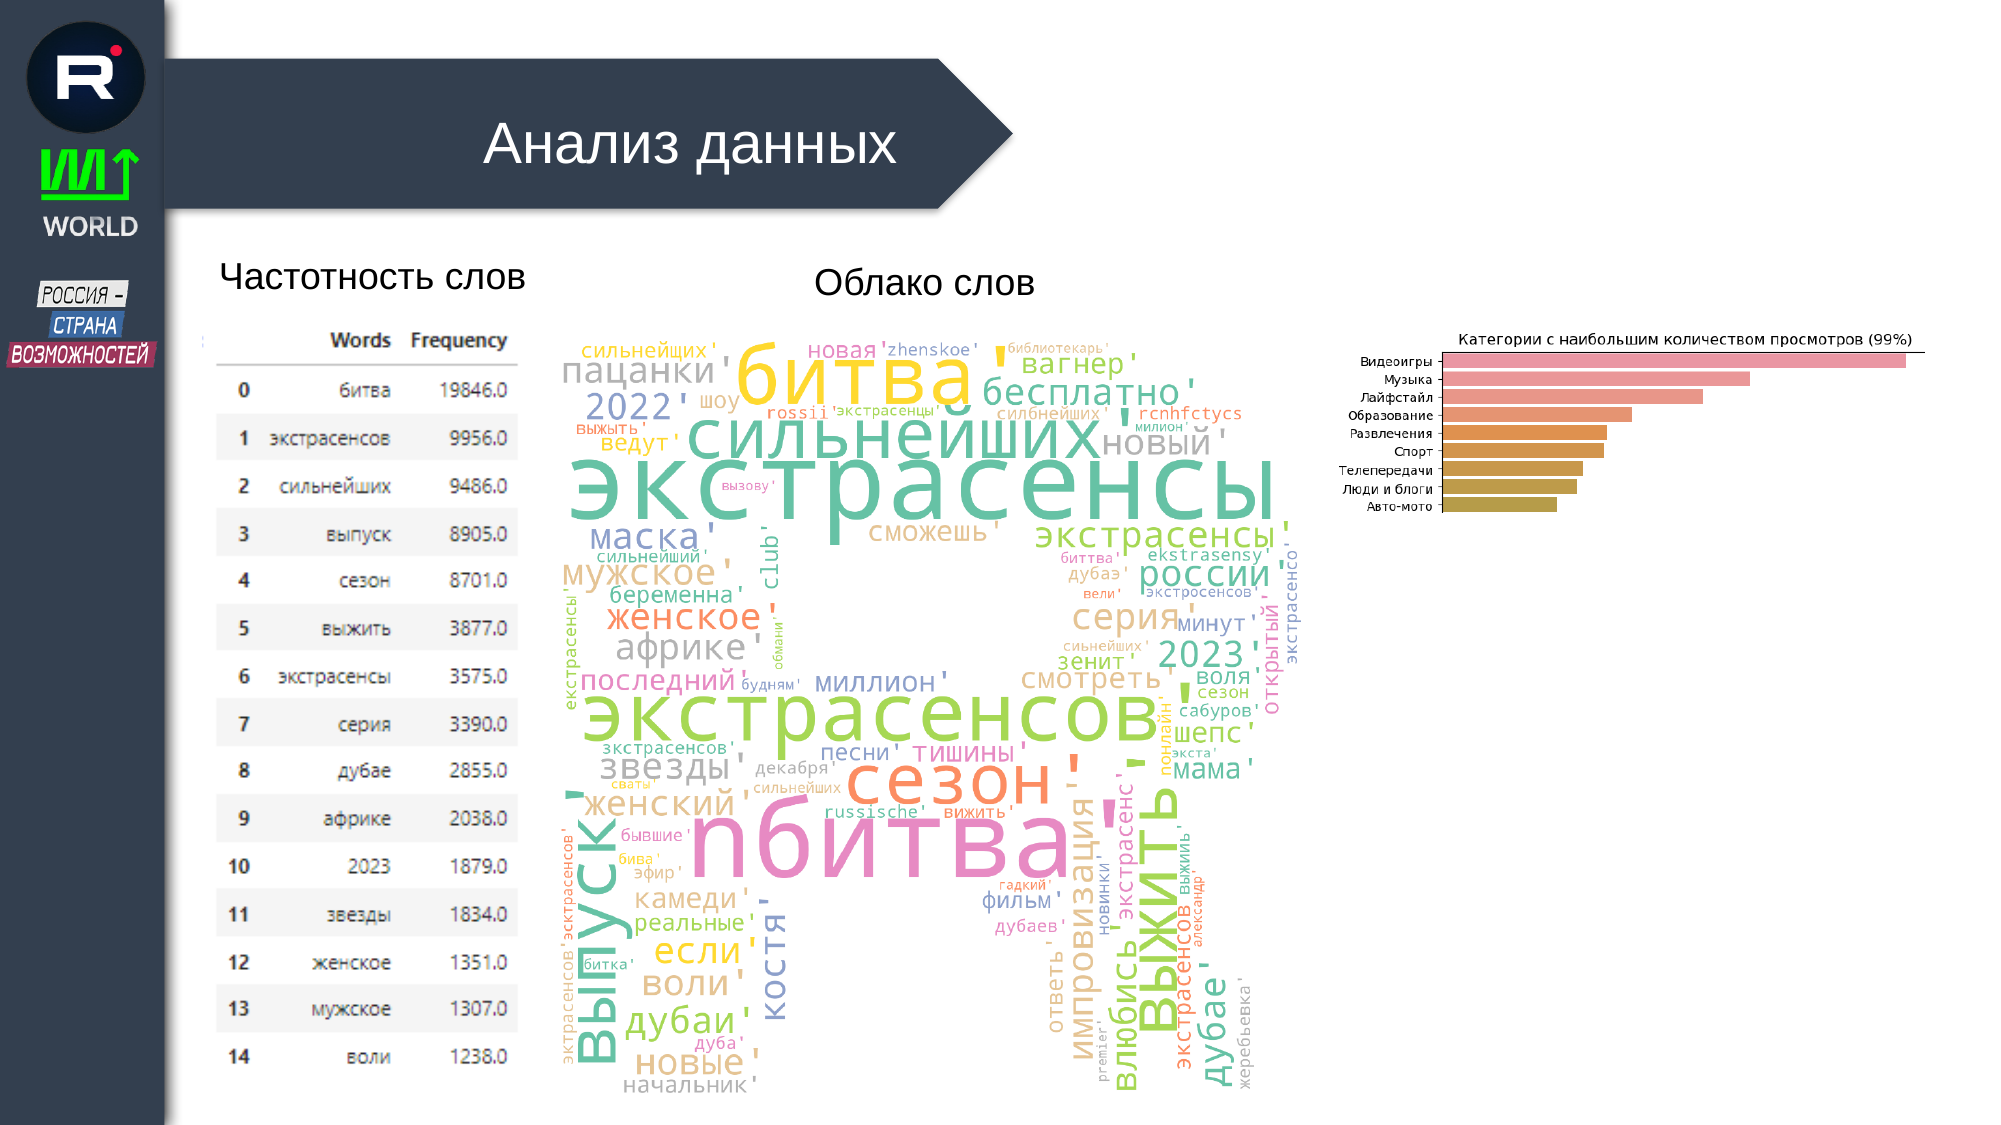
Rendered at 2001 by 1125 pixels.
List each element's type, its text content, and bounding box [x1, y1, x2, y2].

picture [547, 302, 1925, 1125]
picture [25, 20, 146, 134]
text_box Анализ данных [468, 62, 931, 183]
picture [5, 279, 158, 368]
picture [36, 145, 146, 240]
text_box [0, 0, 165, 1125]
picture [202, 320, 544, 1077]
text_box Облако слов [799, 250, 1051, 302]
text_box [164, 58, 1013, 209]
text_box Частотность слов [204, 244, 542, 305]
